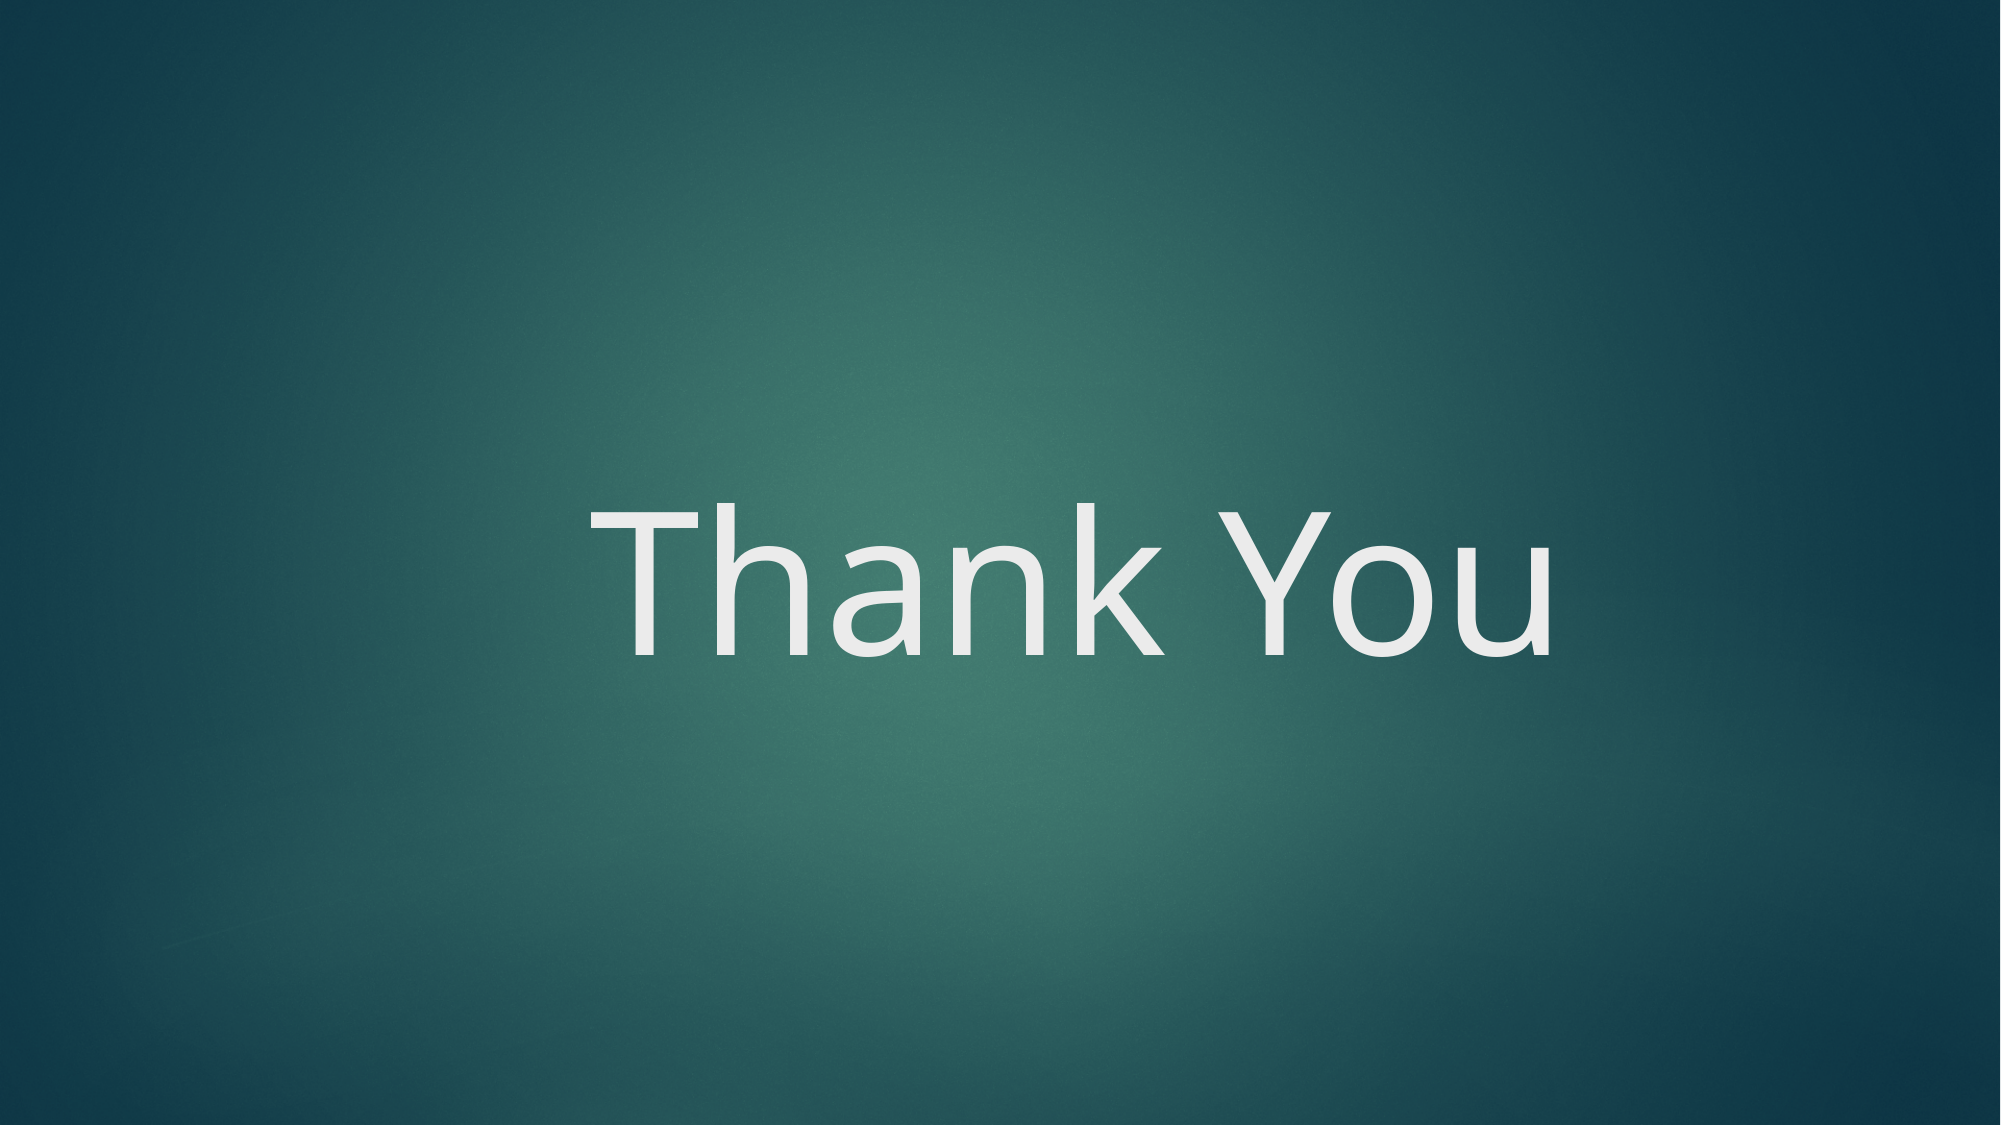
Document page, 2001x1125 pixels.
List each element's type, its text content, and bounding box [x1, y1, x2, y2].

title Thank You [306, 447, 1850, 678]
